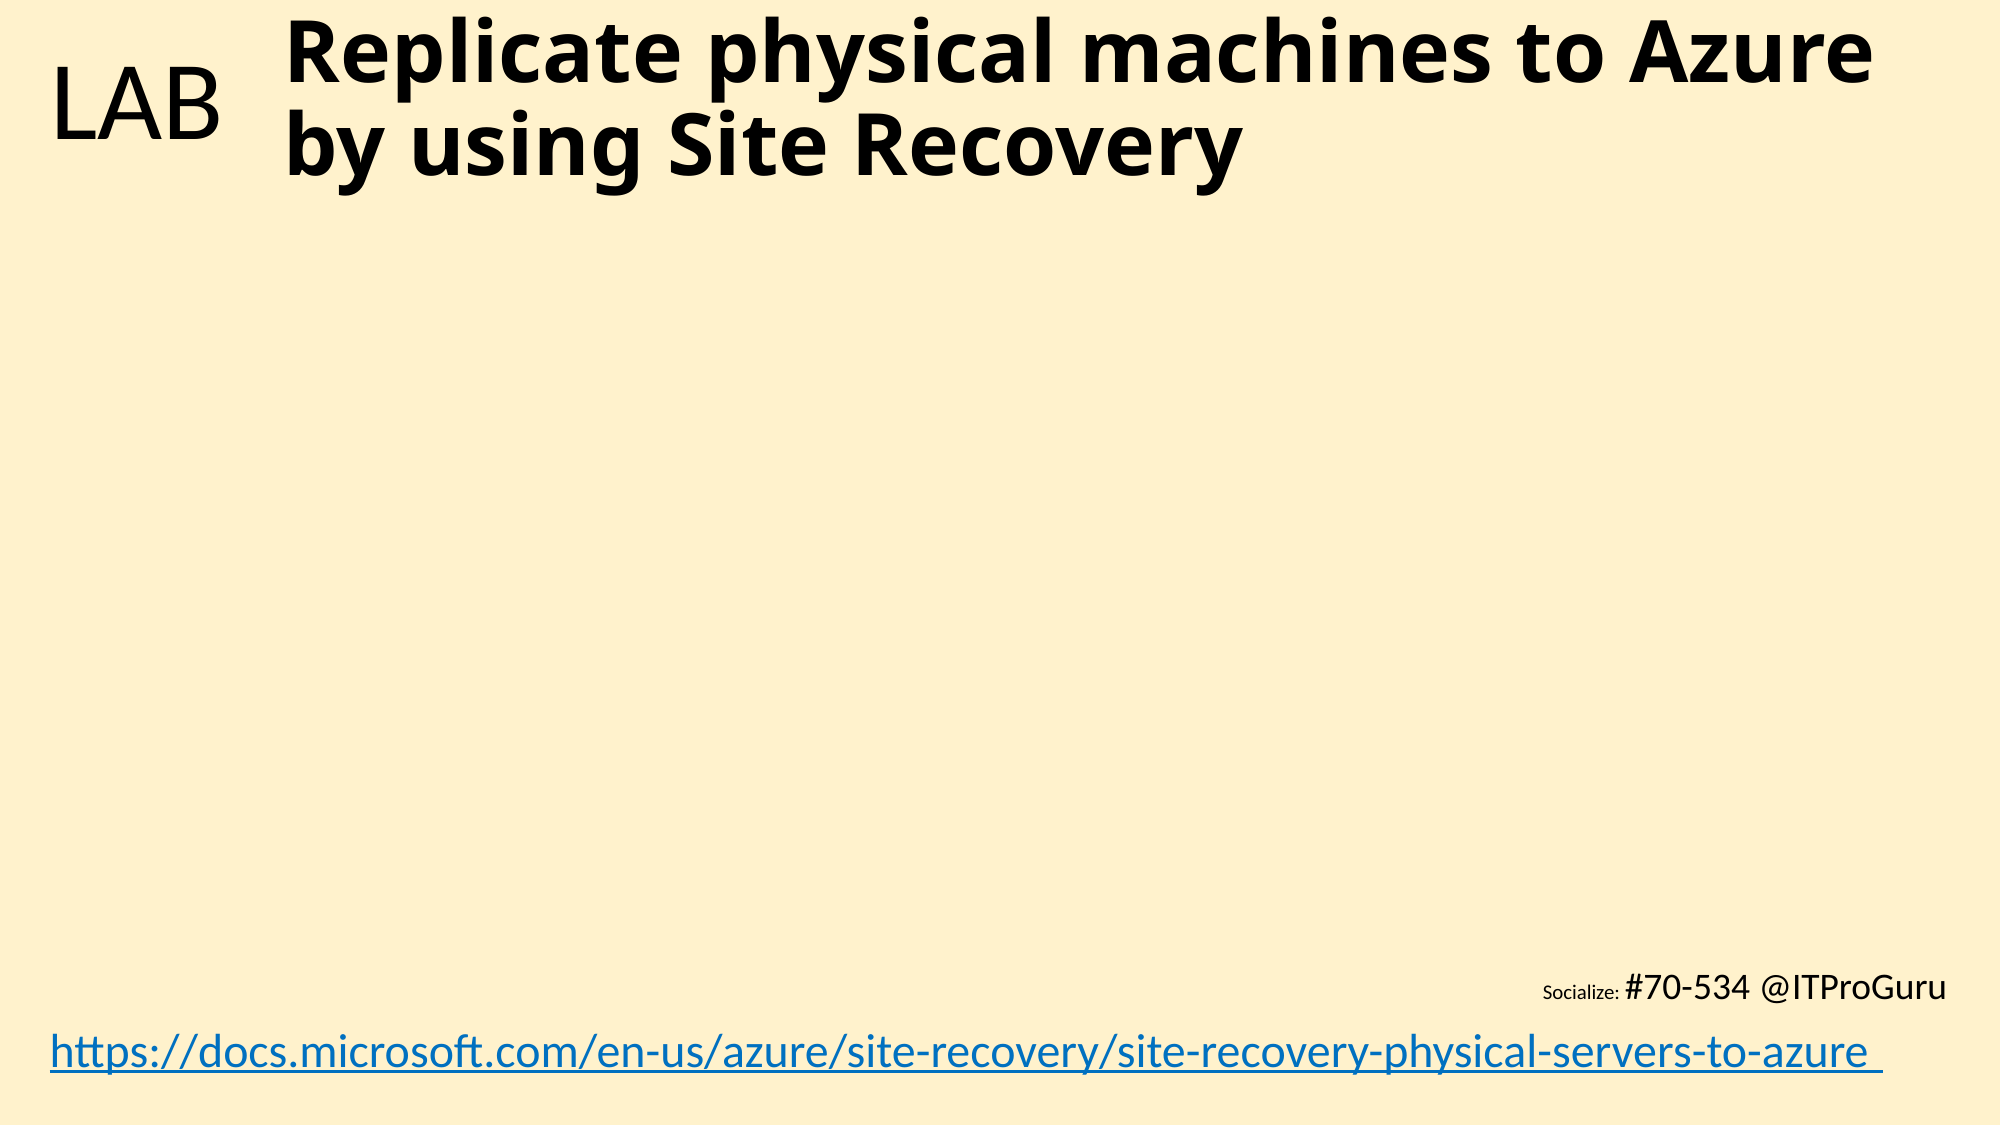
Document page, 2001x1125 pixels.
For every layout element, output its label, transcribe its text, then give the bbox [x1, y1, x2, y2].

title Replicate physical machines to Azure by using Site Recovery [269, 0, 1966, 203]
list https://docs.microsoft.com/en-us/azure/site-recovery/site-recovery-physical-servers-to-azure [34, 1018, 1966, 1118]
